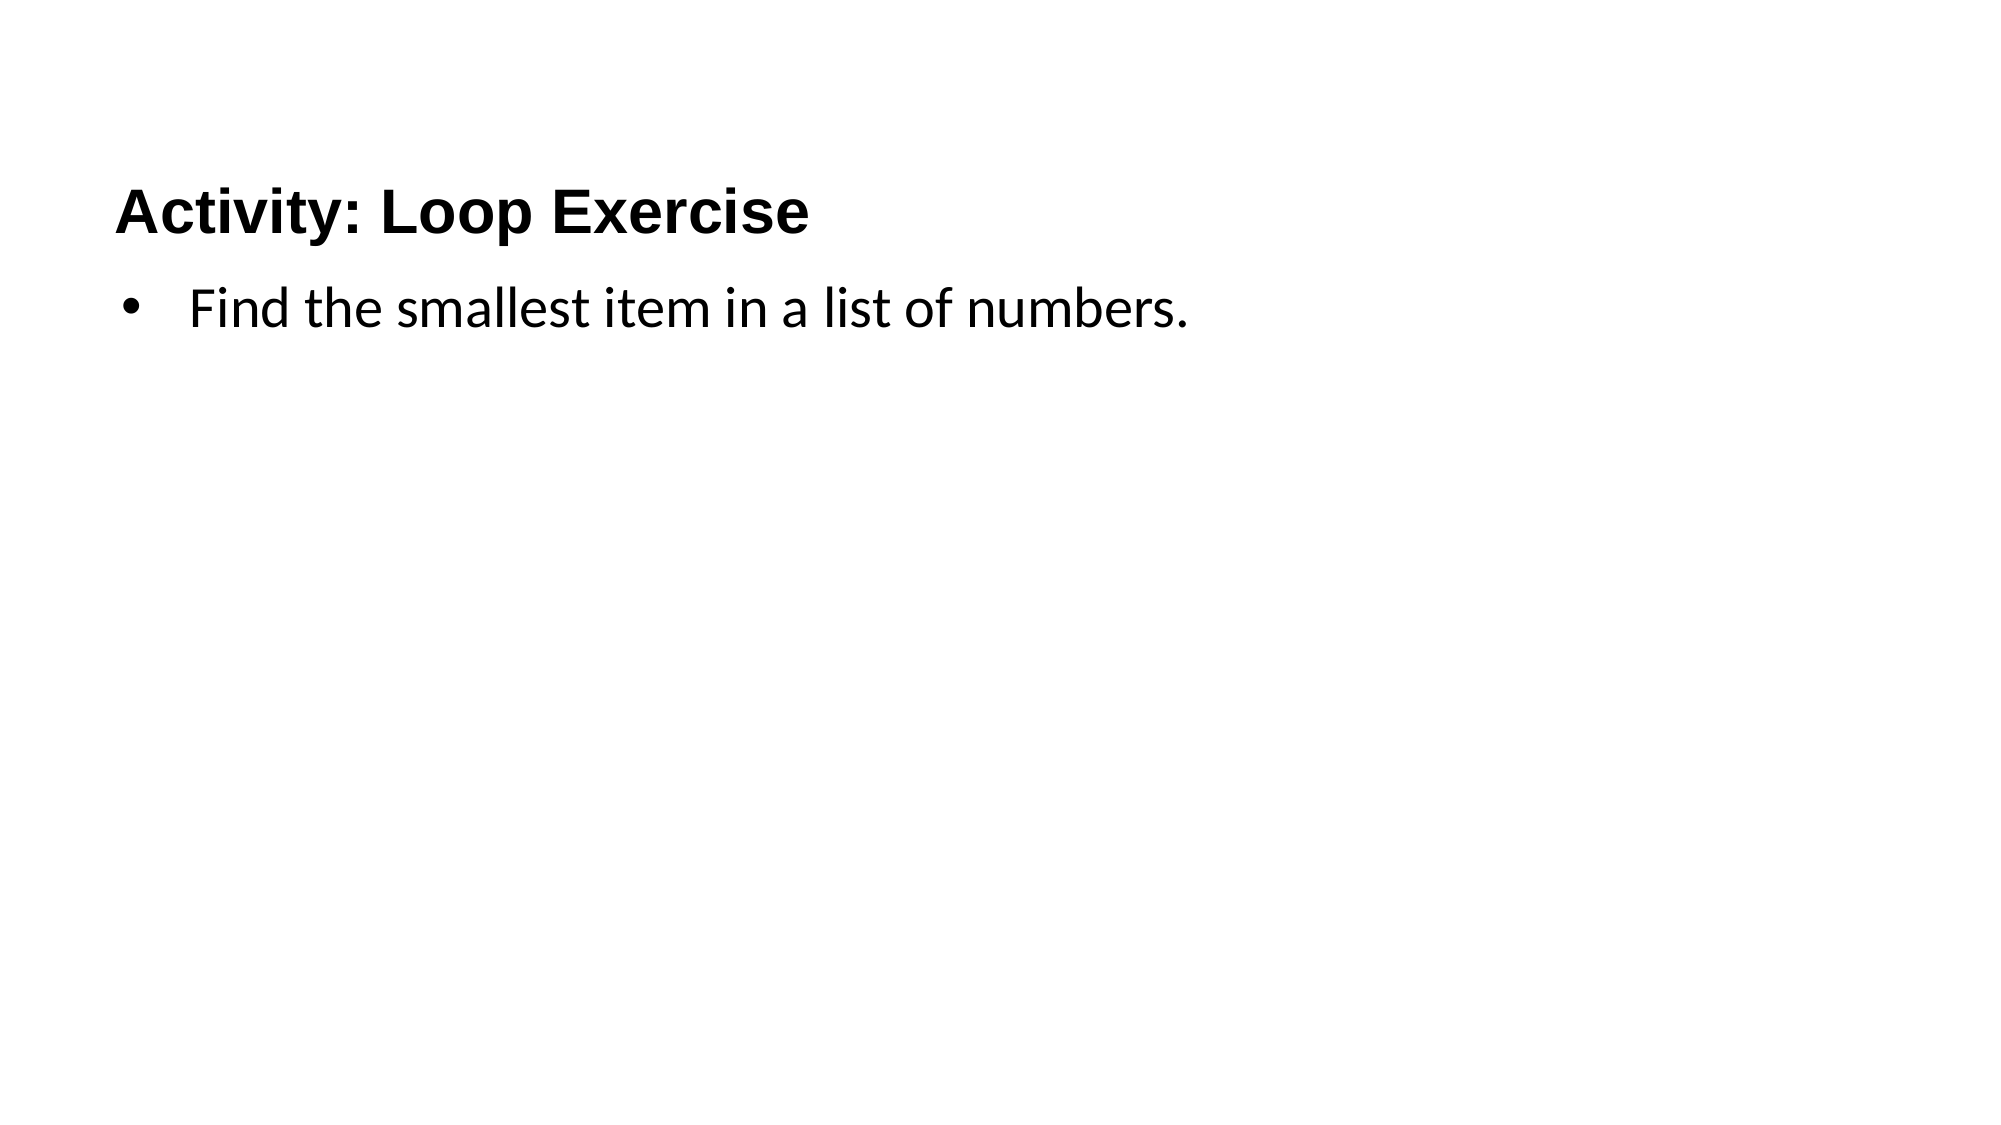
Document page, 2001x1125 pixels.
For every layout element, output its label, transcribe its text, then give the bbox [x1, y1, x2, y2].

list Find the smallest item in a list of numbers. [99, 262, 1900, 1078]
title Activity: Loop Exercise [99, 164, 1900, 262]
